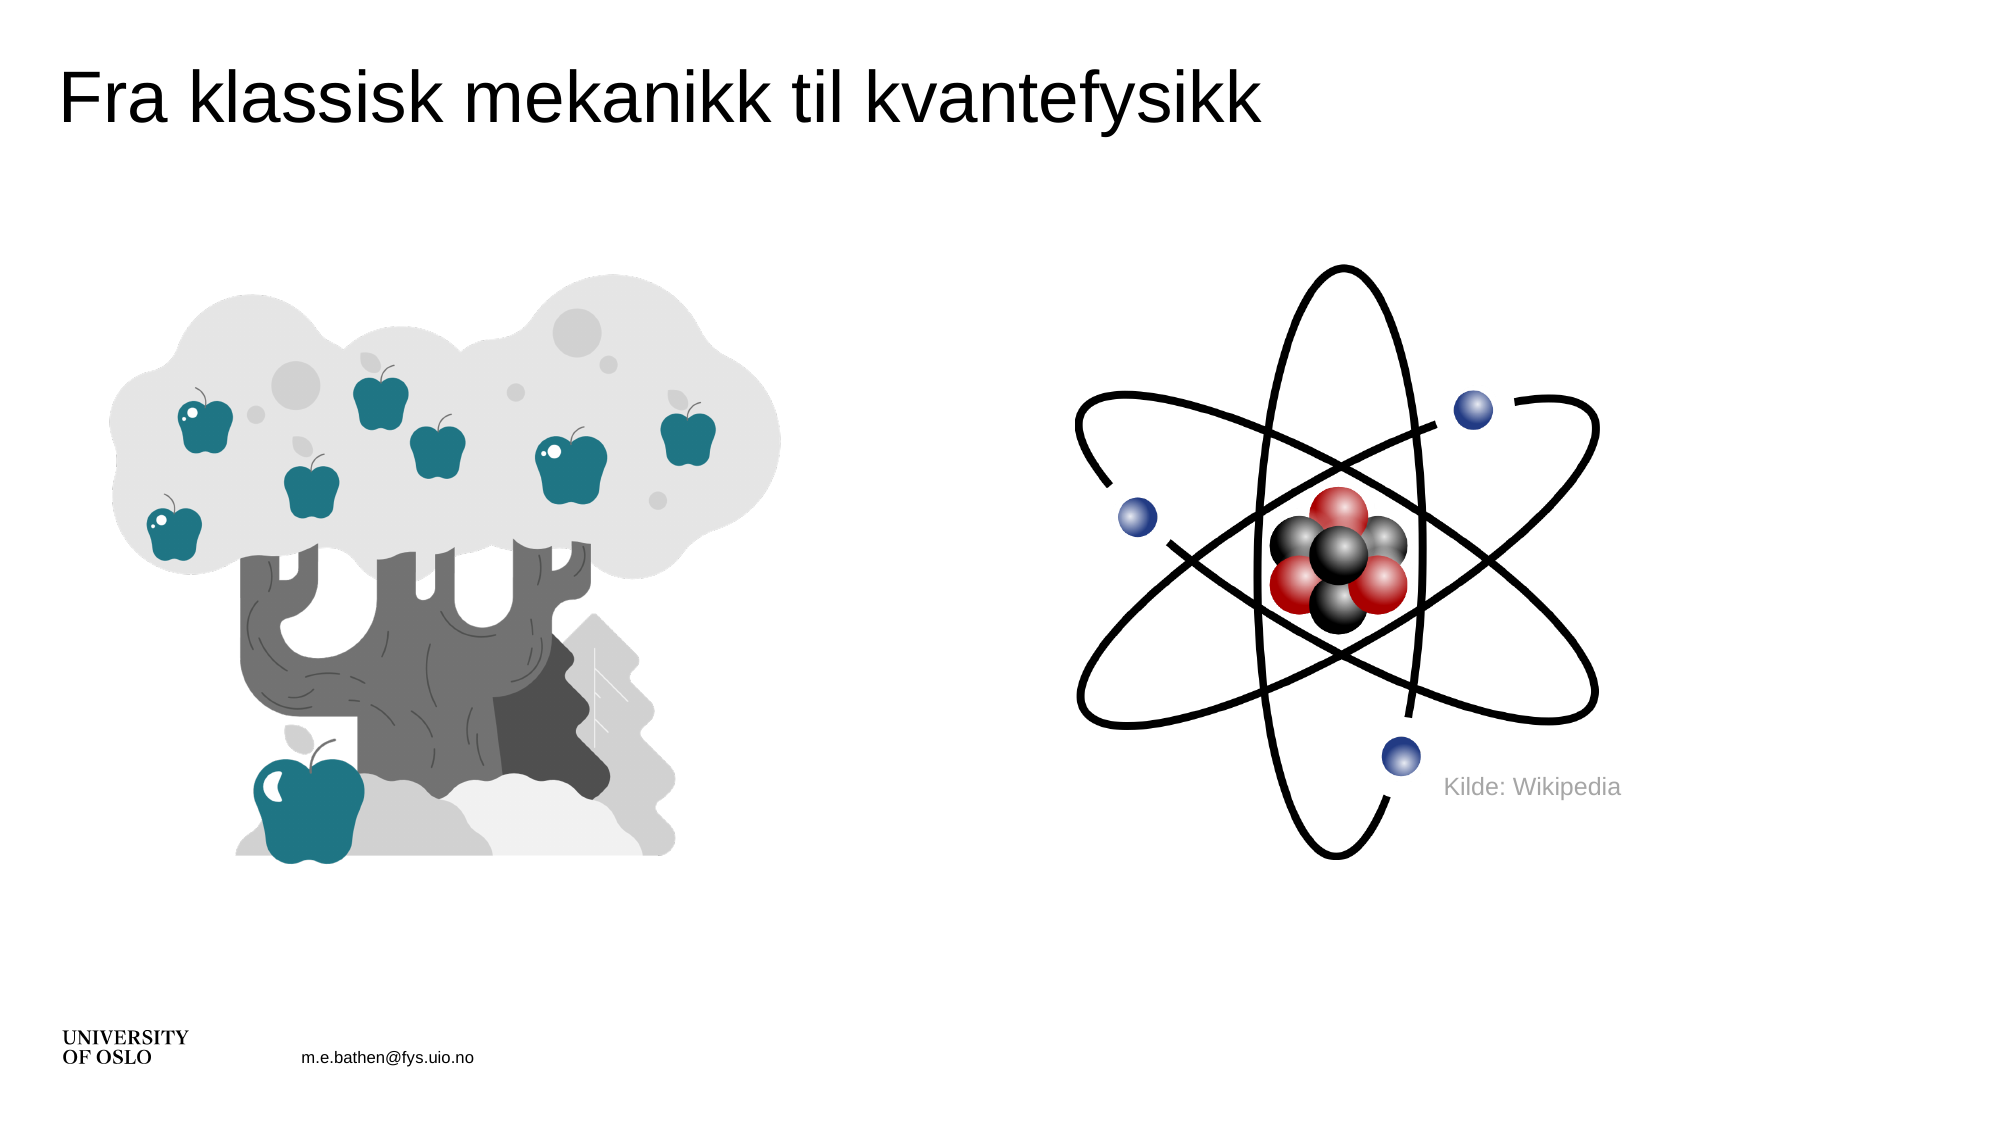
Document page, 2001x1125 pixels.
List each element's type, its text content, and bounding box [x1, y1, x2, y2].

picture [1075, 264, 1601, 860]
text_box Kilde: Wikipedia [1601, 763, 1693, 809]
picture [62, 1030, 189, 1064]
footer m.e.bathen@fys.uio.no [301, 1024, 548, 1067]
title Fra klassisk mekanikk til kvantefysikk [59, 59, 1941, 148]
picture [59, 174, 835, 950]
